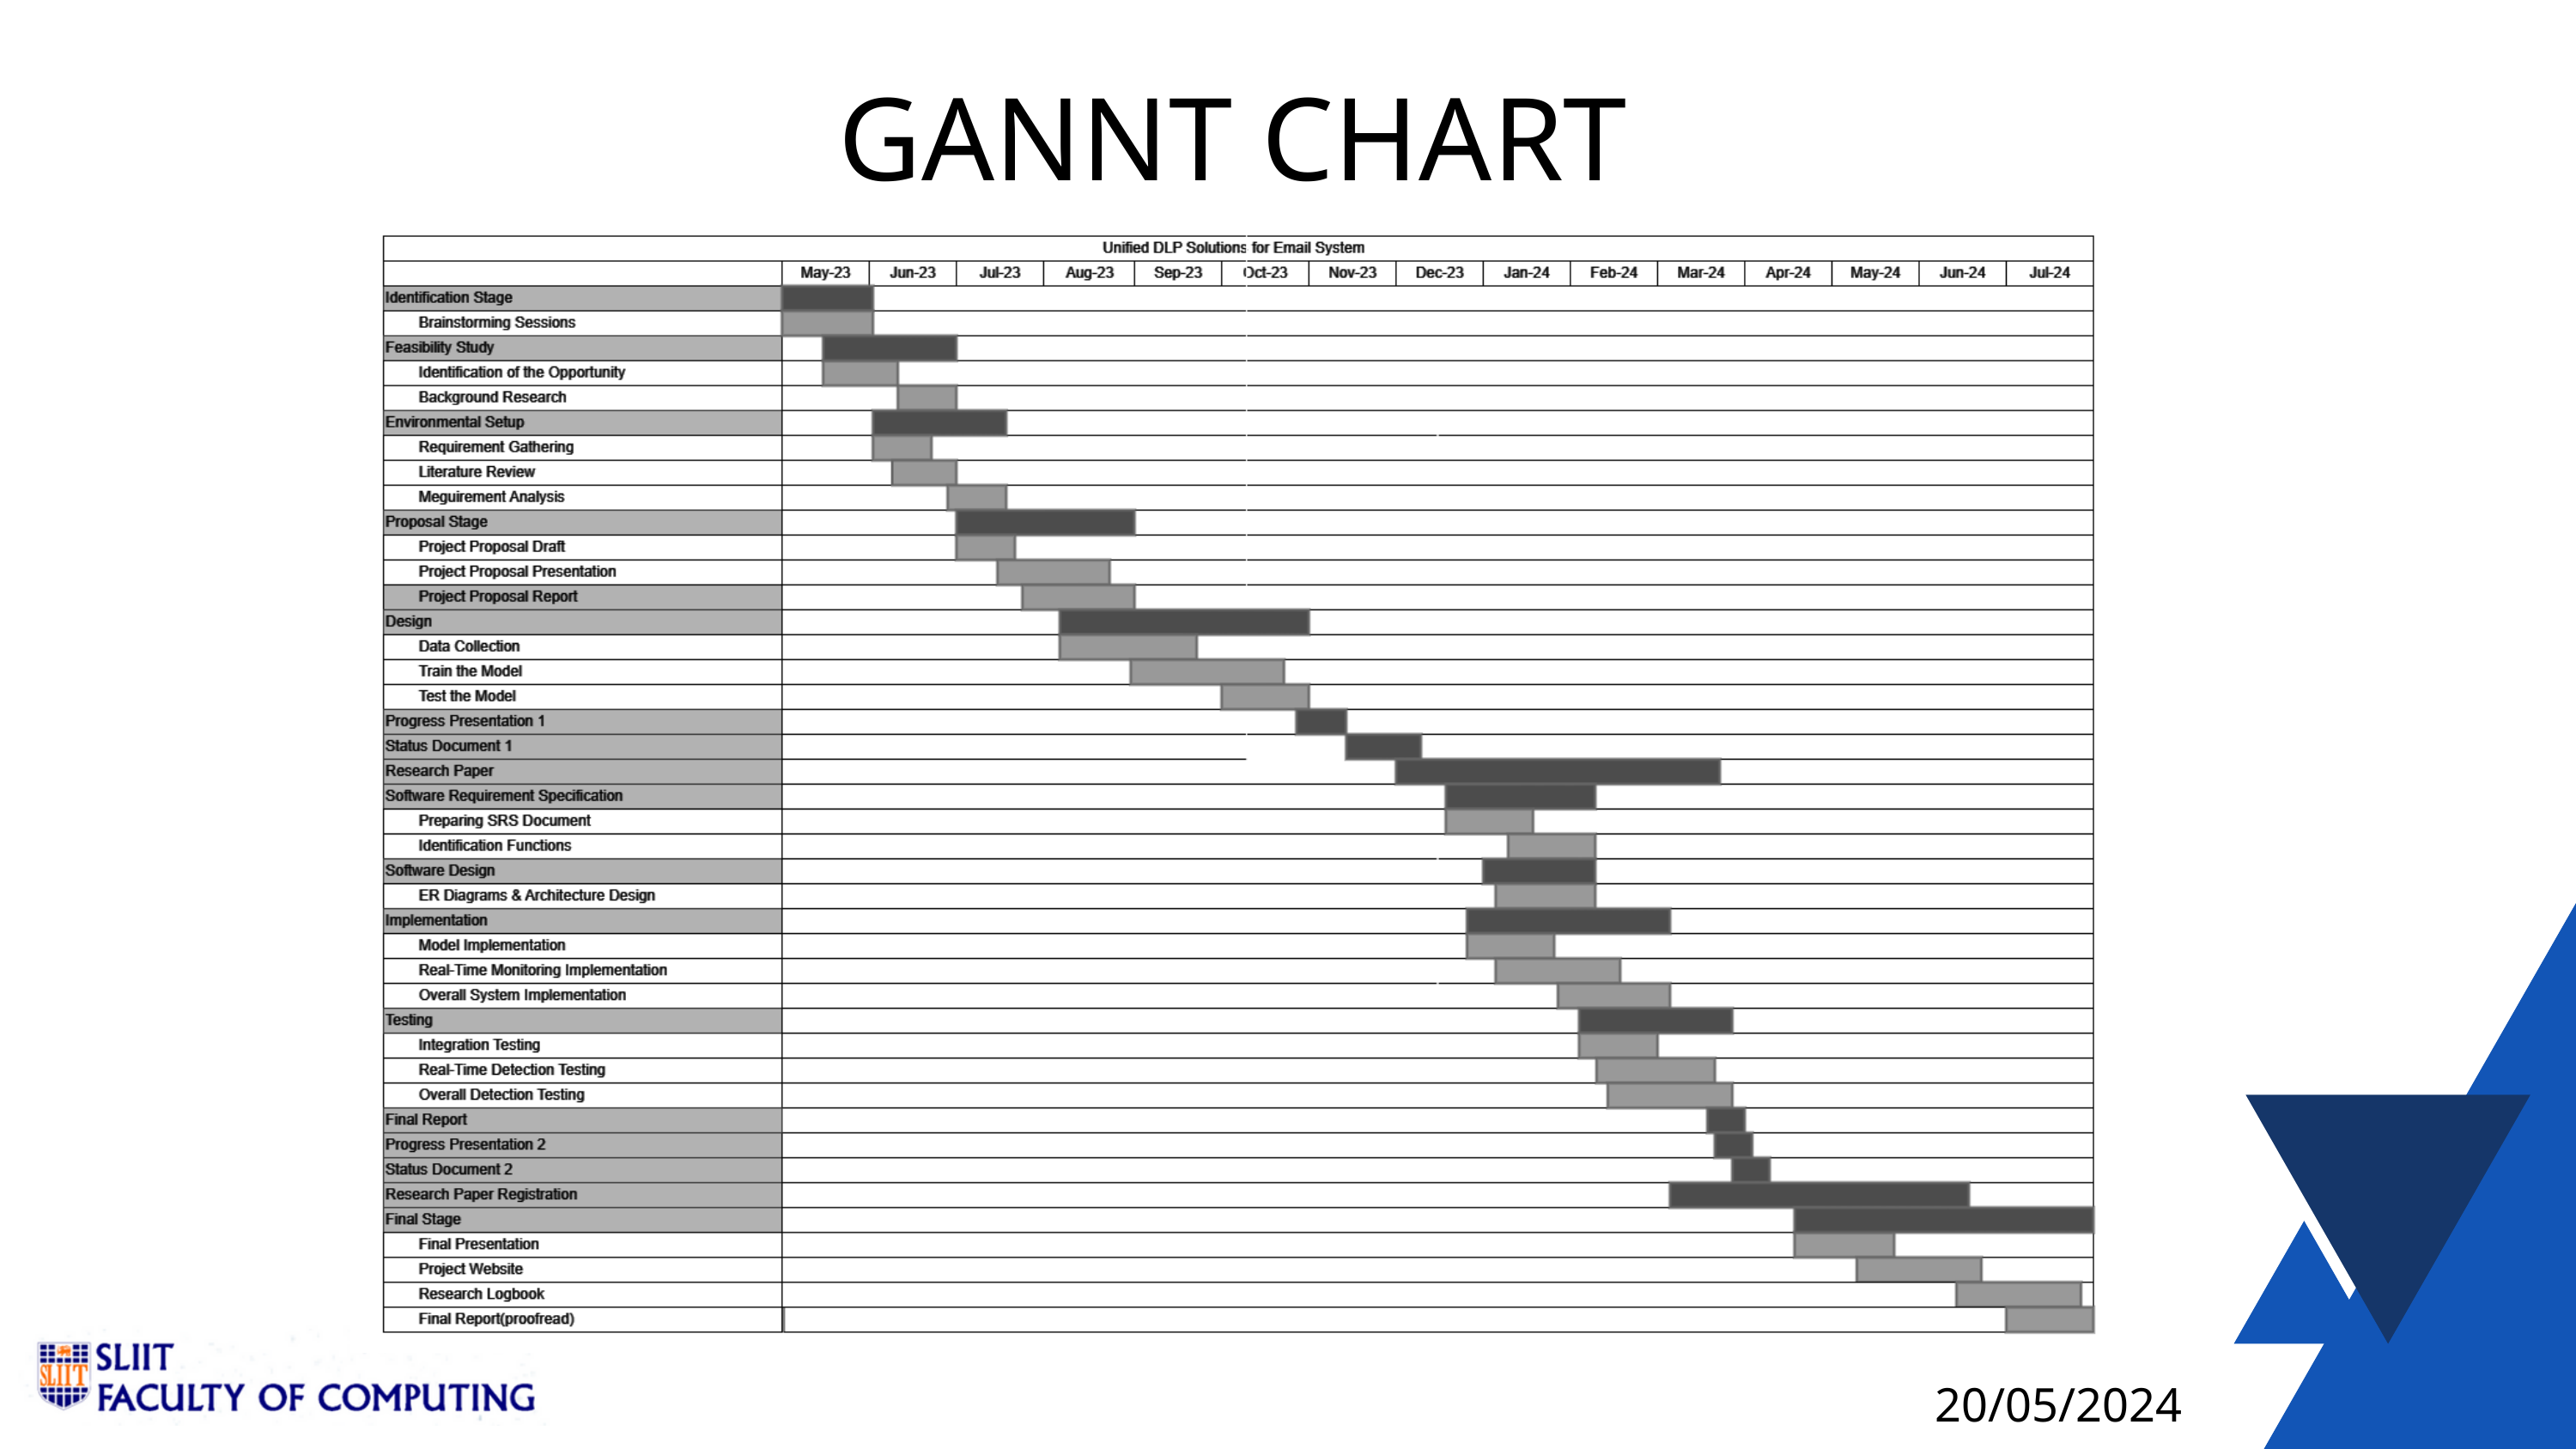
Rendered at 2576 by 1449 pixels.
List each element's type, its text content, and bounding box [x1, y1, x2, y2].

text_box [18, 1319, 557, 1426]
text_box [2233, 1220, 2375, 1344]
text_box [2245, 1094, 2531, 1344]
text_box [349, 212, 2144, 1353]
text_box 20/05/2024 [1912, 1366, 2206, 1432]
text_box GANNT CHART [838, 67, 1738, 204]
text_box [2216, 839, 2576, 1449]
